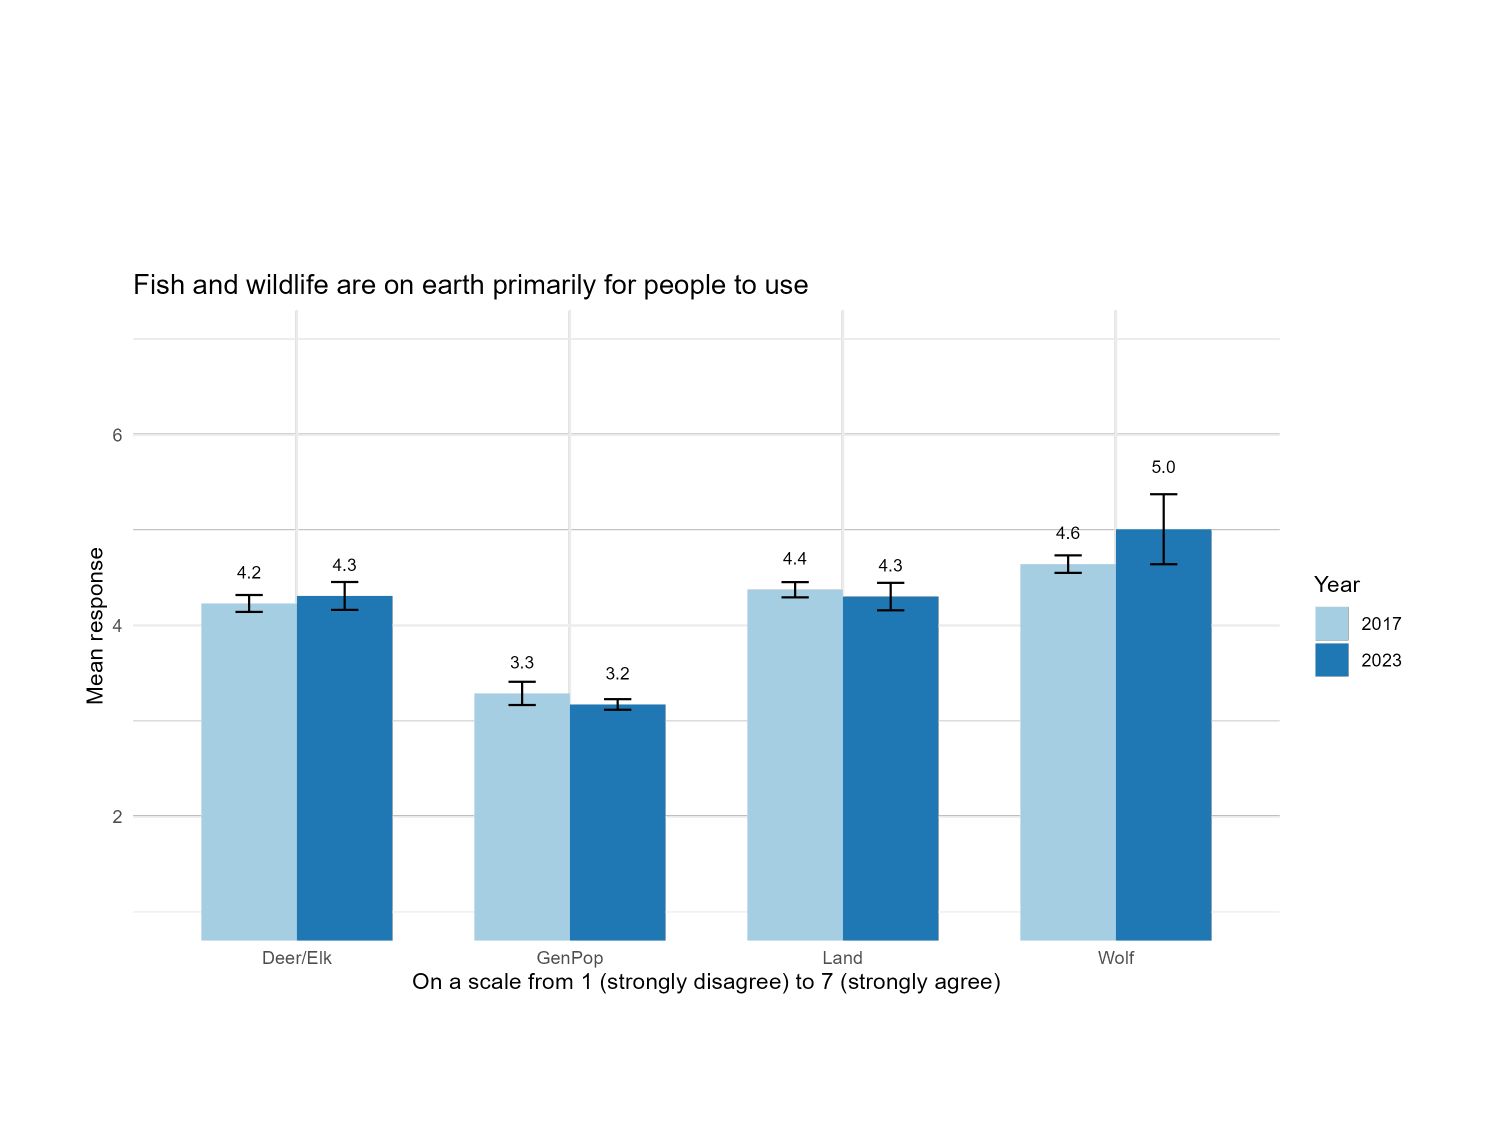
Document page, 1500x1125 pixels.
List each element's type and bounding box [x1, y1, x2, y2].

list [74, 262, 1426, 1006]
